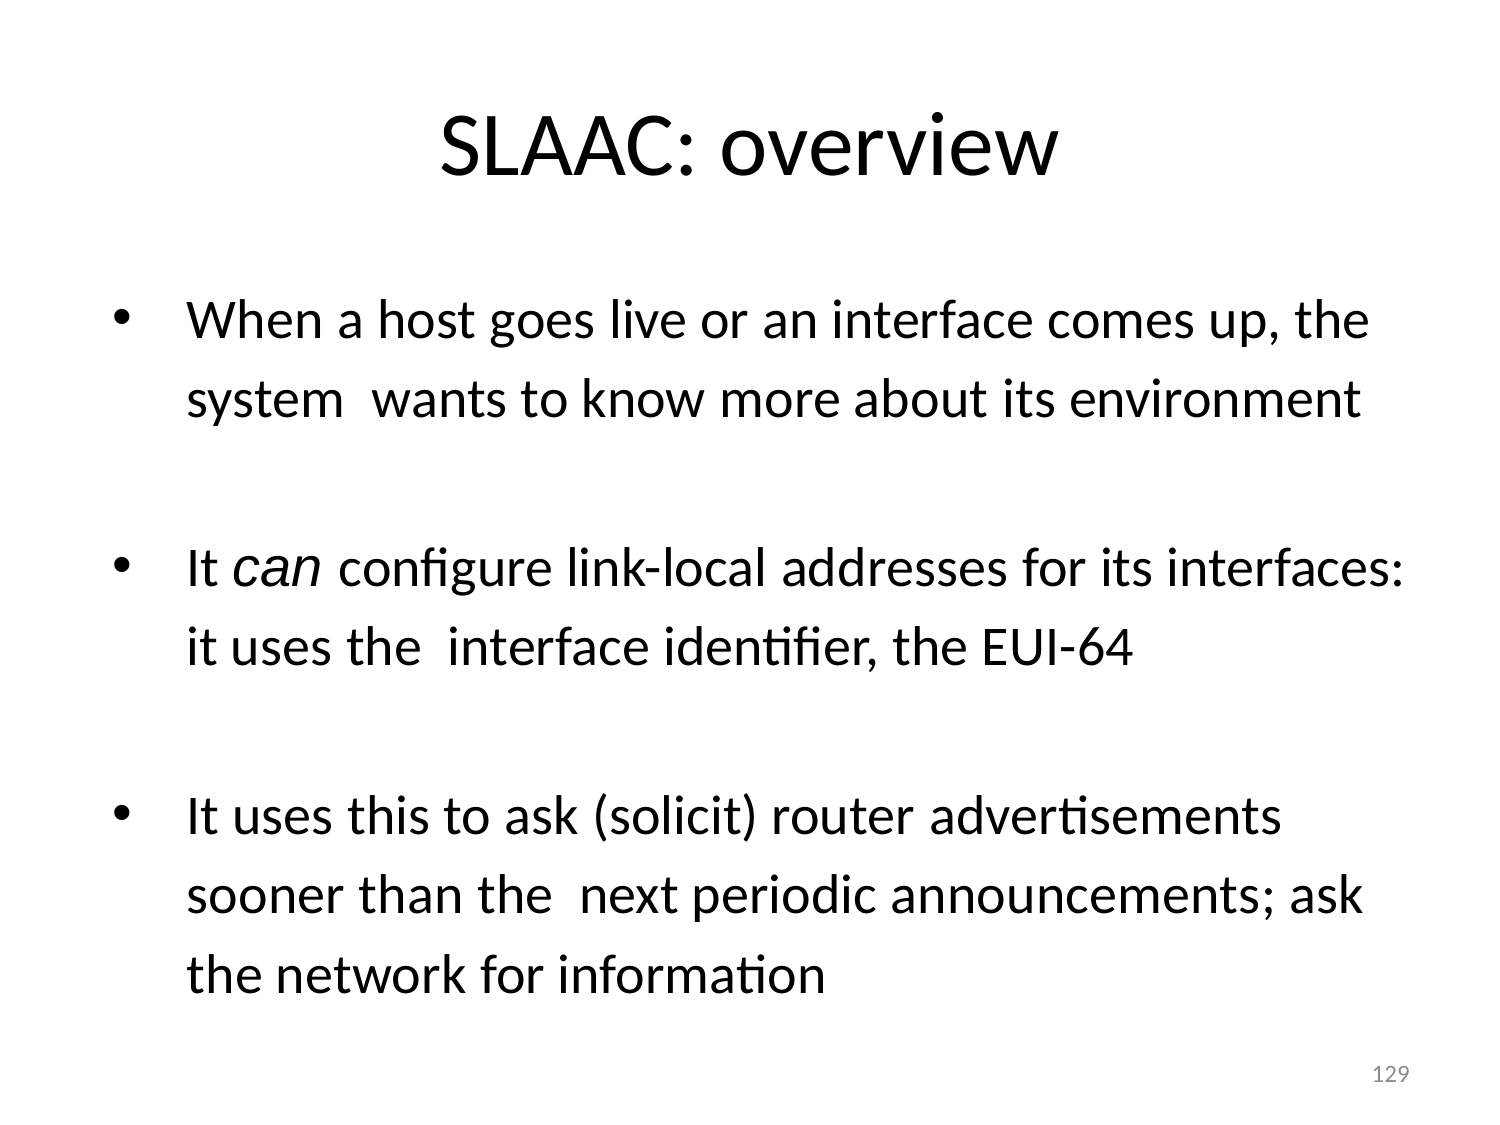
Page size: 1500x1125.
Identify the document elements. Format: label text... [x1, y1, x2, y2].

title SLAAC: overview [75, 45, 1425, 233]
slide_number 129 [1074, 1042, 1425, 1103]
list When a host goes live or an interface comes up, the system wants to know more about its environment It can configure link-local addresses for its interfaces: it uses the interface identifier, the EUI-64 It uses this to ask (solicit) router advertisements sooner than the next periodic announcements; ask the network for information [75, 262, 1425, 1055]
